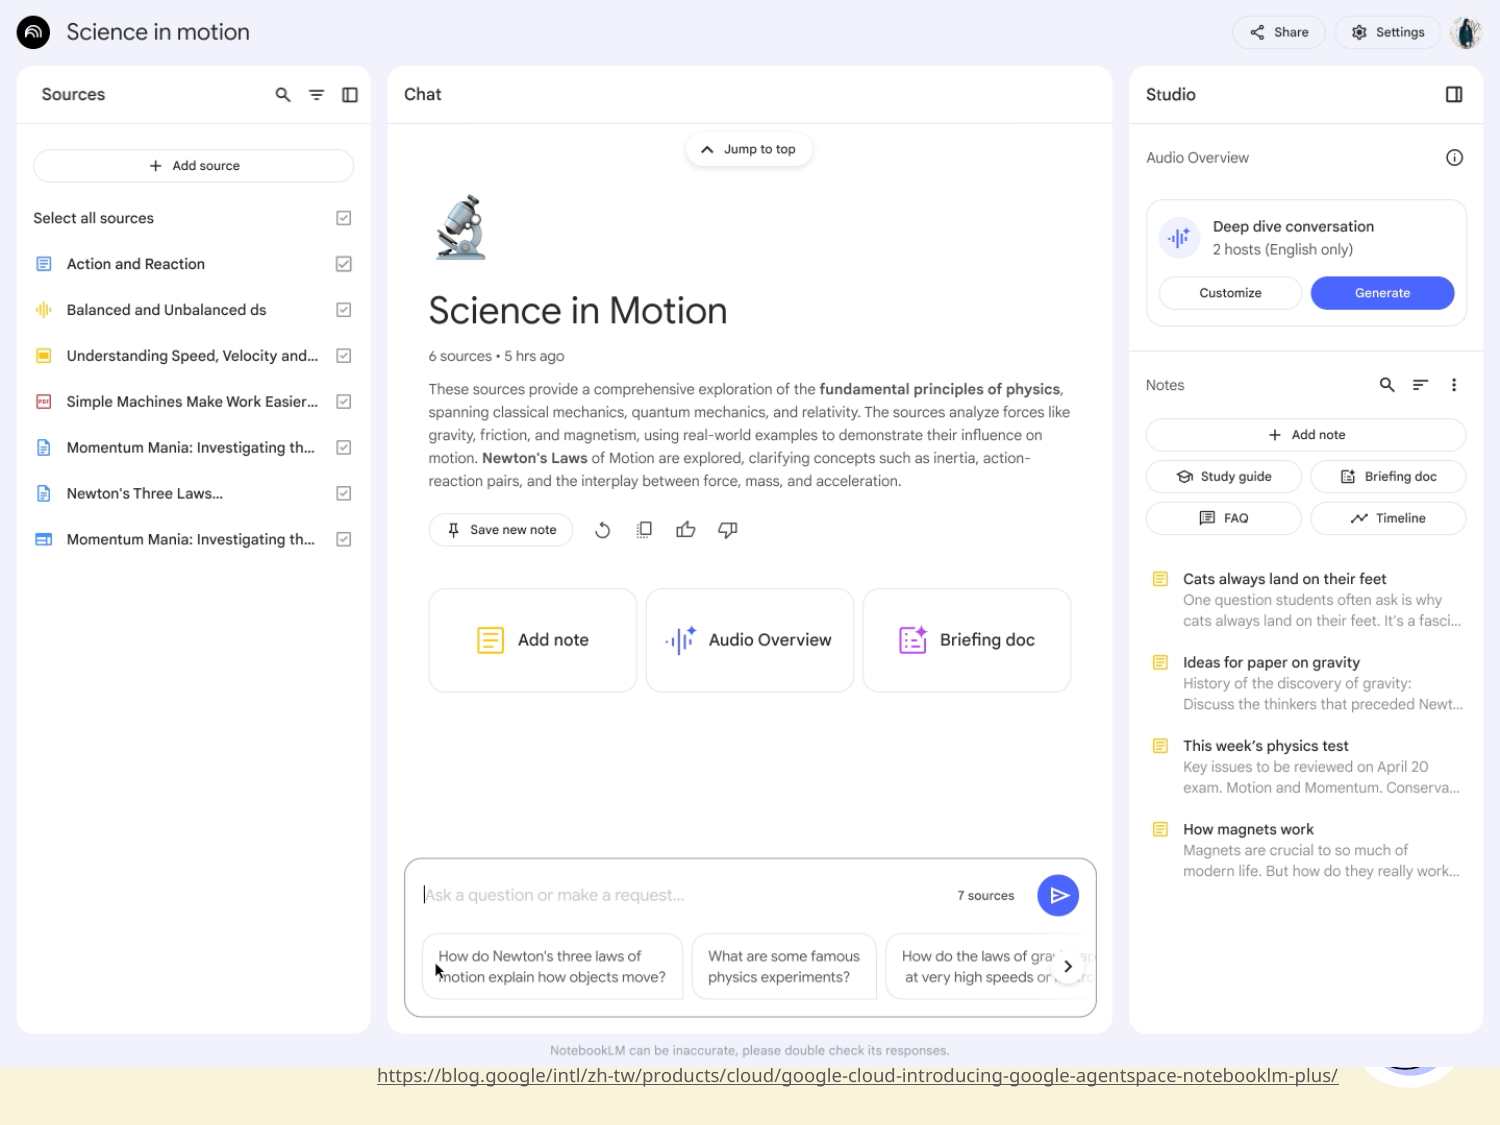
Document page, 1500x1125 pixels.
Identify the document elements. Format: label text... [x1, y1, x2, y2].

list https://blog.google/intl/zh-tw/products/cloud/google-cloud-introducing-google-agentspace-notebooklm-plus/ [308, 1075, 1344, 1098]
picture [0, 0, 1500, 1067]
